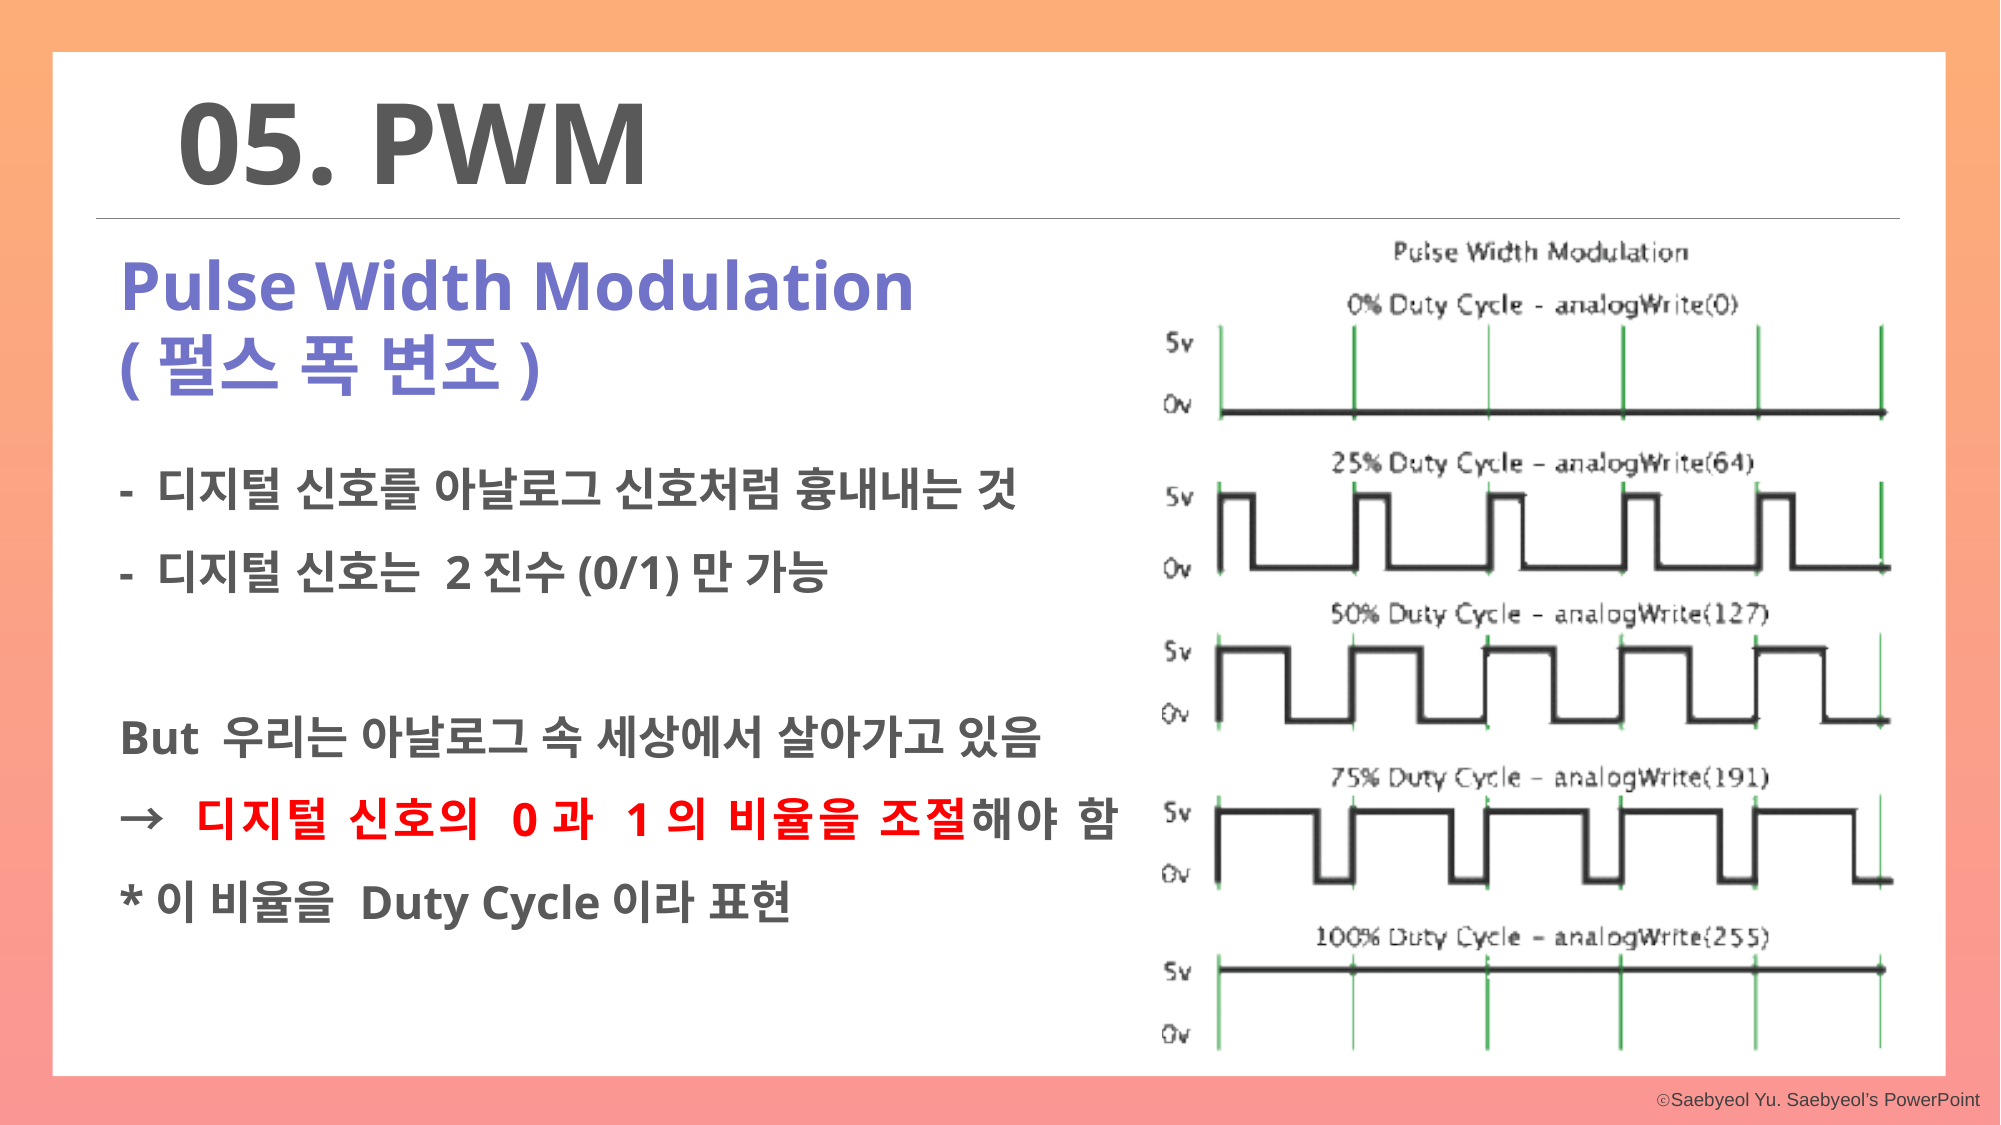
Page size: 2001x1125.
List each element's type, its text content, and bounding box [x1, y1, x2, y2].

text_box Pulse Width Modulation (펄스 폭 변조) - 디지털 신호를 아날로그 신호처럼 흉내내는 것 - 디지털 신호는 2진수(0/1)만 가능 But 우리는 아날로그 속 세상에서 살아가고 있음 → 디지털 신호의 0과 1의 비율을 조절해야 함 *이 비율을 Duty Cycle이라 표현 [104, 236, 1139, 936]
picture [1161, 236, 1915, 1062]
text_box 05. PWM [162, 64, 668, 215]
